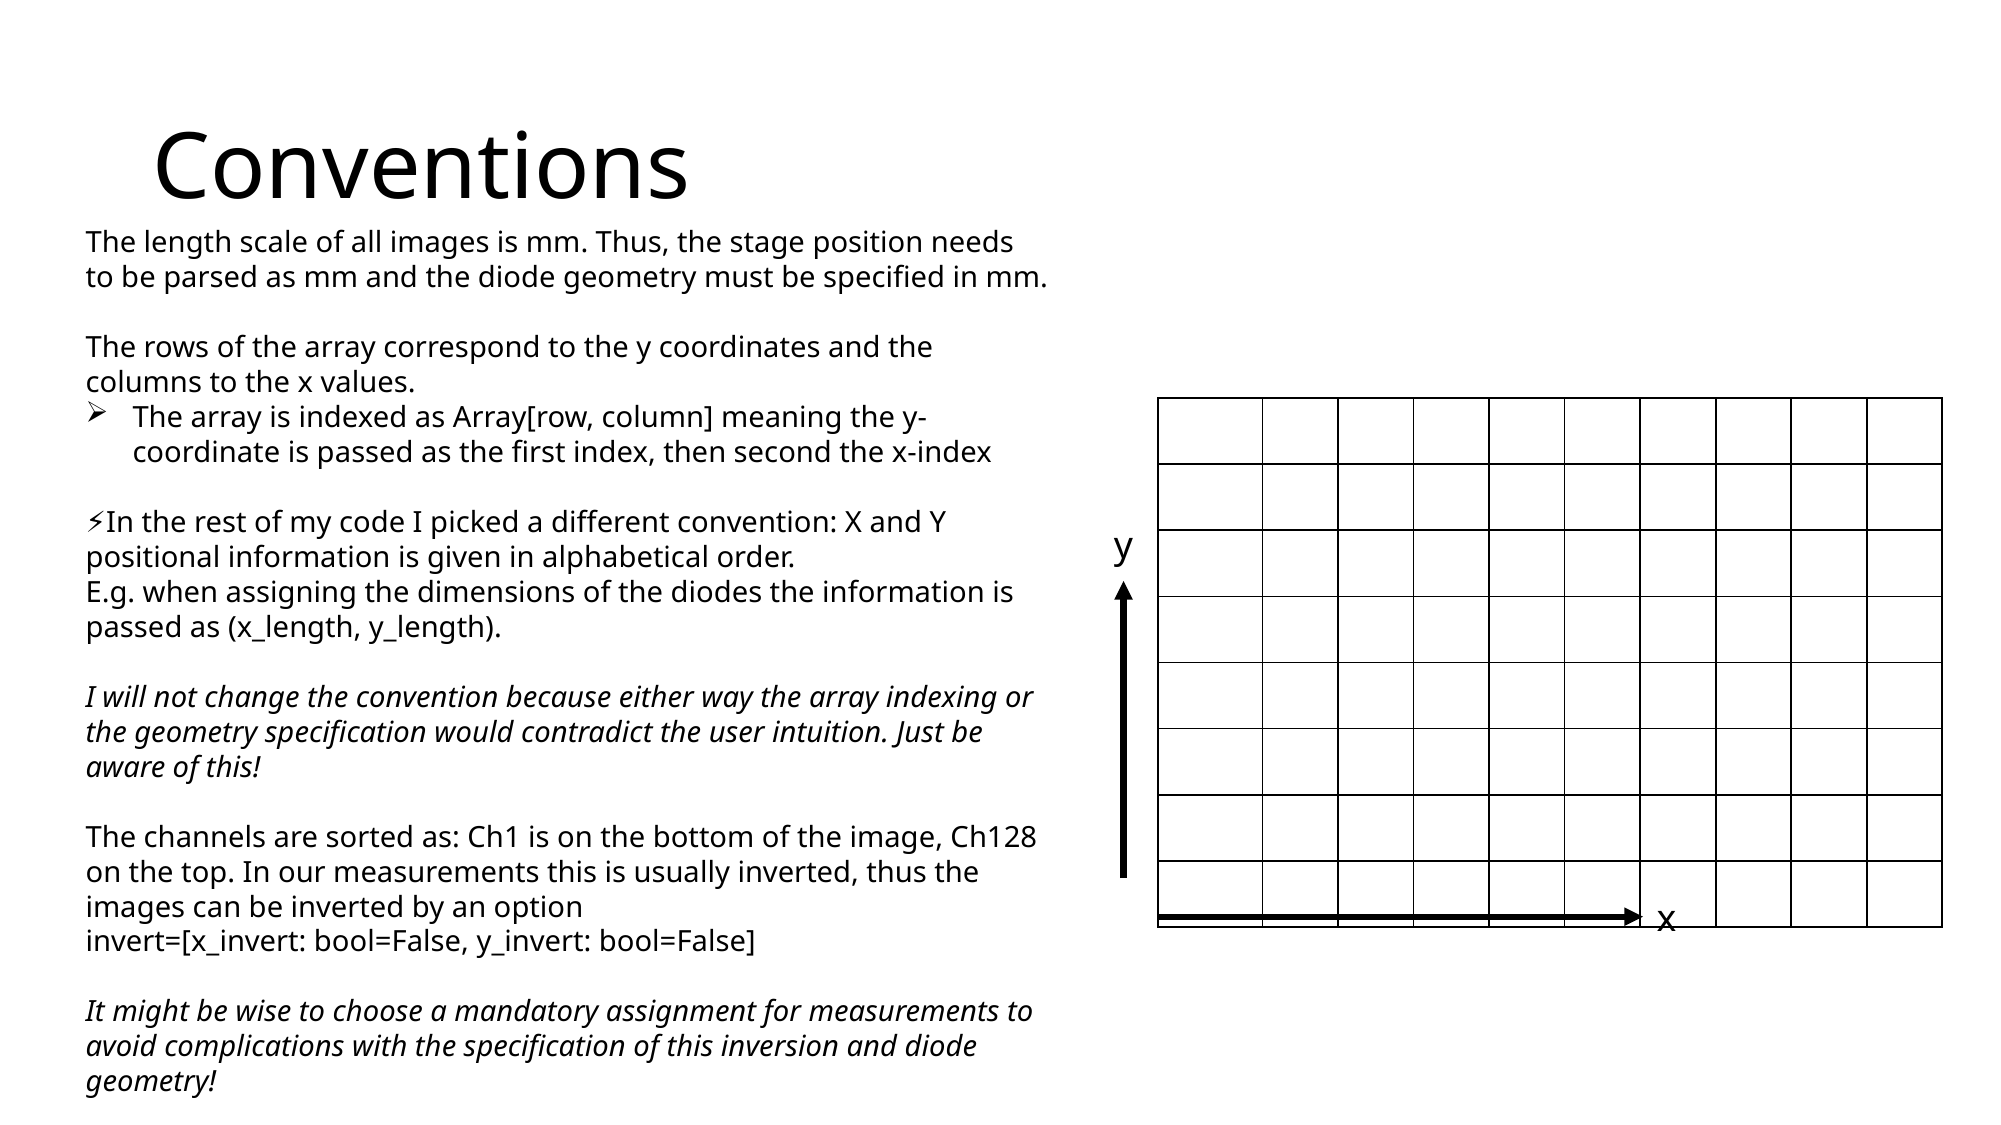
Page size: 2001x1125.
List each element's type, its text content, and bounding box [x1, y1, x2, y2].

table_cell [1159, 729, 1262, 794]
table_cell [1792, 796, 1866, 860]
table_cell [1414, 796, 1488, 860]
table_cell [1565, 465, 1639, 529]
table_cell [1159, 796, 1262, 860]
table_cell [1159, 465, 1262, 529]
table_cell [1641, 597, 1715, 662]
table_cell [1414, 729, 1488, 794]
table_cell [1339, 796, 1413, 860]
table_cell [1868, 663, 1941, 728]
table_cell [1641, 862, 1715, 926]
table_cell [1717, 597, 1790, 662]
table_cell [1565, 663, 1639, 728]
table_cell [1159, 531, 1262, 596]
table_cell [1565, 796, 1639, 860]
table_cell [1263, 920, 1337, 926]
table_cell [1717, 531, 1790, 596]
table_header [1717, 399, 1790, 463]
text_box y [1099, 513, 1148, 574]
table_cell [1490, 920, 1564, 926]
table_cell [1159, 597, 1262, 662]
table_cell [1263, 465, 1337, 529]
table_cell [1641, 465, 1715, 529]
table_cell [1490, 729, 1564, 794]
table_cell [1792, 729, 1866, 794]
table_cell [1339, 920, 1413, 926]
table_cell [1792, 862, 1866, 926]
table_cell [1565, 862, 1639, 914]
table_header [1490, 399, 1564, 463]
table_cell [1868, 729, 1941, 794]
table_cell [1414, 531, 1488, 596]
table_cell [1565, 920, 1624, 926]
table_cell [1868, 796, 1941, 860]
table_cell [1414, 862, 1488, 914]
table_cell [1565, 729, 1639, 794]
table_cell [1792, 597, 1866, 662]
table_cell [1263, 597, 1337, 662]
table_cell [1641, 796, 1715, 860]
table_cell [1339, 862, 1413, 914]
table_header [1339, 399, 1413, 463]
table_cell [1490, 663, 1564, 728]
table_cell [1868, 862, 1941, 926]
table_cell [1414, 465, 1488, 529]
table_cell [1868, 531, 1941, 596]
table_cell [1339, 663, 1413, 728]
table_cell [1490, 465, 1564, 529]
table_cell [1641, 531, 1715, 596]
table_cell [1414, 663, 1488, 728]
table_cell [1868, 465, 1941, 529]
table_header [1263, 399, 1337, 463]
table_cell [1339, 531, 1413, 596]
text_box The length scale of all images is mm. Thus, the stage position needs to be parsed as mm and the diode geometry must be specified in mm. The rows of the array correspond to the y coordinates and the columns to the x values. The array is indexed as Array[row, column] meaning the y-coordinate is passed as the first index, then second the x-index ⚡️In the rest of my code I picked a different convention: X and Y positional information is given in alphabetical order. E.g. when assigning the dimensions of the diodes the information is passed as (x_length, y_length). I will not change the convention because either way the array indexing or the geometry specification would contradict the user intuition. Just be aware of this! The channels are sorted as: Ch1 is on the bottom of the image, Ch128 on the top. In our measurements this is usually inverted, thus the images can be inverted by an option invert=[x_invert: bool=False, y_invert: bool=False] It might be wise to choose a mandatory assignment for measurements to avoid complications with the specification of this inversion and diode geometry! [70, 216, 1064, 1125]
table_cell [1717, 465, 1790, 529]
table_cell [1627, 920, 1639, 926]
table_cell [1414, 920, 1488, 926]
table_cell [1159, 920, 1262, 926]
table_cell [1717, 862, 1790, 926]
table_cell [1414, 597, 1488, 662]
table_cell [1339, 465, 1413, 529]
table_header [1565, 399, 1639, 463]
table_header [1641, 399, 1715, 463]
table_cell [1717, 663, 1790, 728]
table_cell [1159, 862, 1262, 914]
table_cell [1792, 531, 1866, 596]
table_cell [1339, 729, 1413, 794]
title Conventions [137, 59, 1863, 278]
table_cell [1339, 597, 1413, 662]
table_cell [1263, 531, 1337, 596]
table_cell [1490, 796, 1564, 860]
table_cell [1263, 729, 1337, 794]
table_cell [1263, 862, 1337, 914]
table_cell [1717, 729, 1790, 794]
table_cell [1641, 729, 1715, 794]
table_header [1159, 399, 1262, 463]
table_cell [1717, 796, 1790, 860]
table_cell [1490, 531, 1564, 596]
table_cell [1565, 531, 1639, 596]
table_cell [1490, 862, 1564, 914]
table_cell [1565, 597, 1639, 662]
table_cell [1868, 597, 1941, 662]
table_cell [1490, 597, 1564, 662]
table_cell [1792, 465, 1866, 529]
table_header [1414, 399, 1488, 463]
table_cell [1792, 663, 1866, 728]
table_cell [1641, 663, 1715, 728]
table_cell [1263, 663, 1337, 728]
table_header [1792, 399, 1866, 463]
text_box x [1641, 886, 1692, 947]
table_cell [1263, 796, 1337, 860]
table_cell [1159, 663, 1262, 728]
table_header [1868, 399, 1941, 463]
